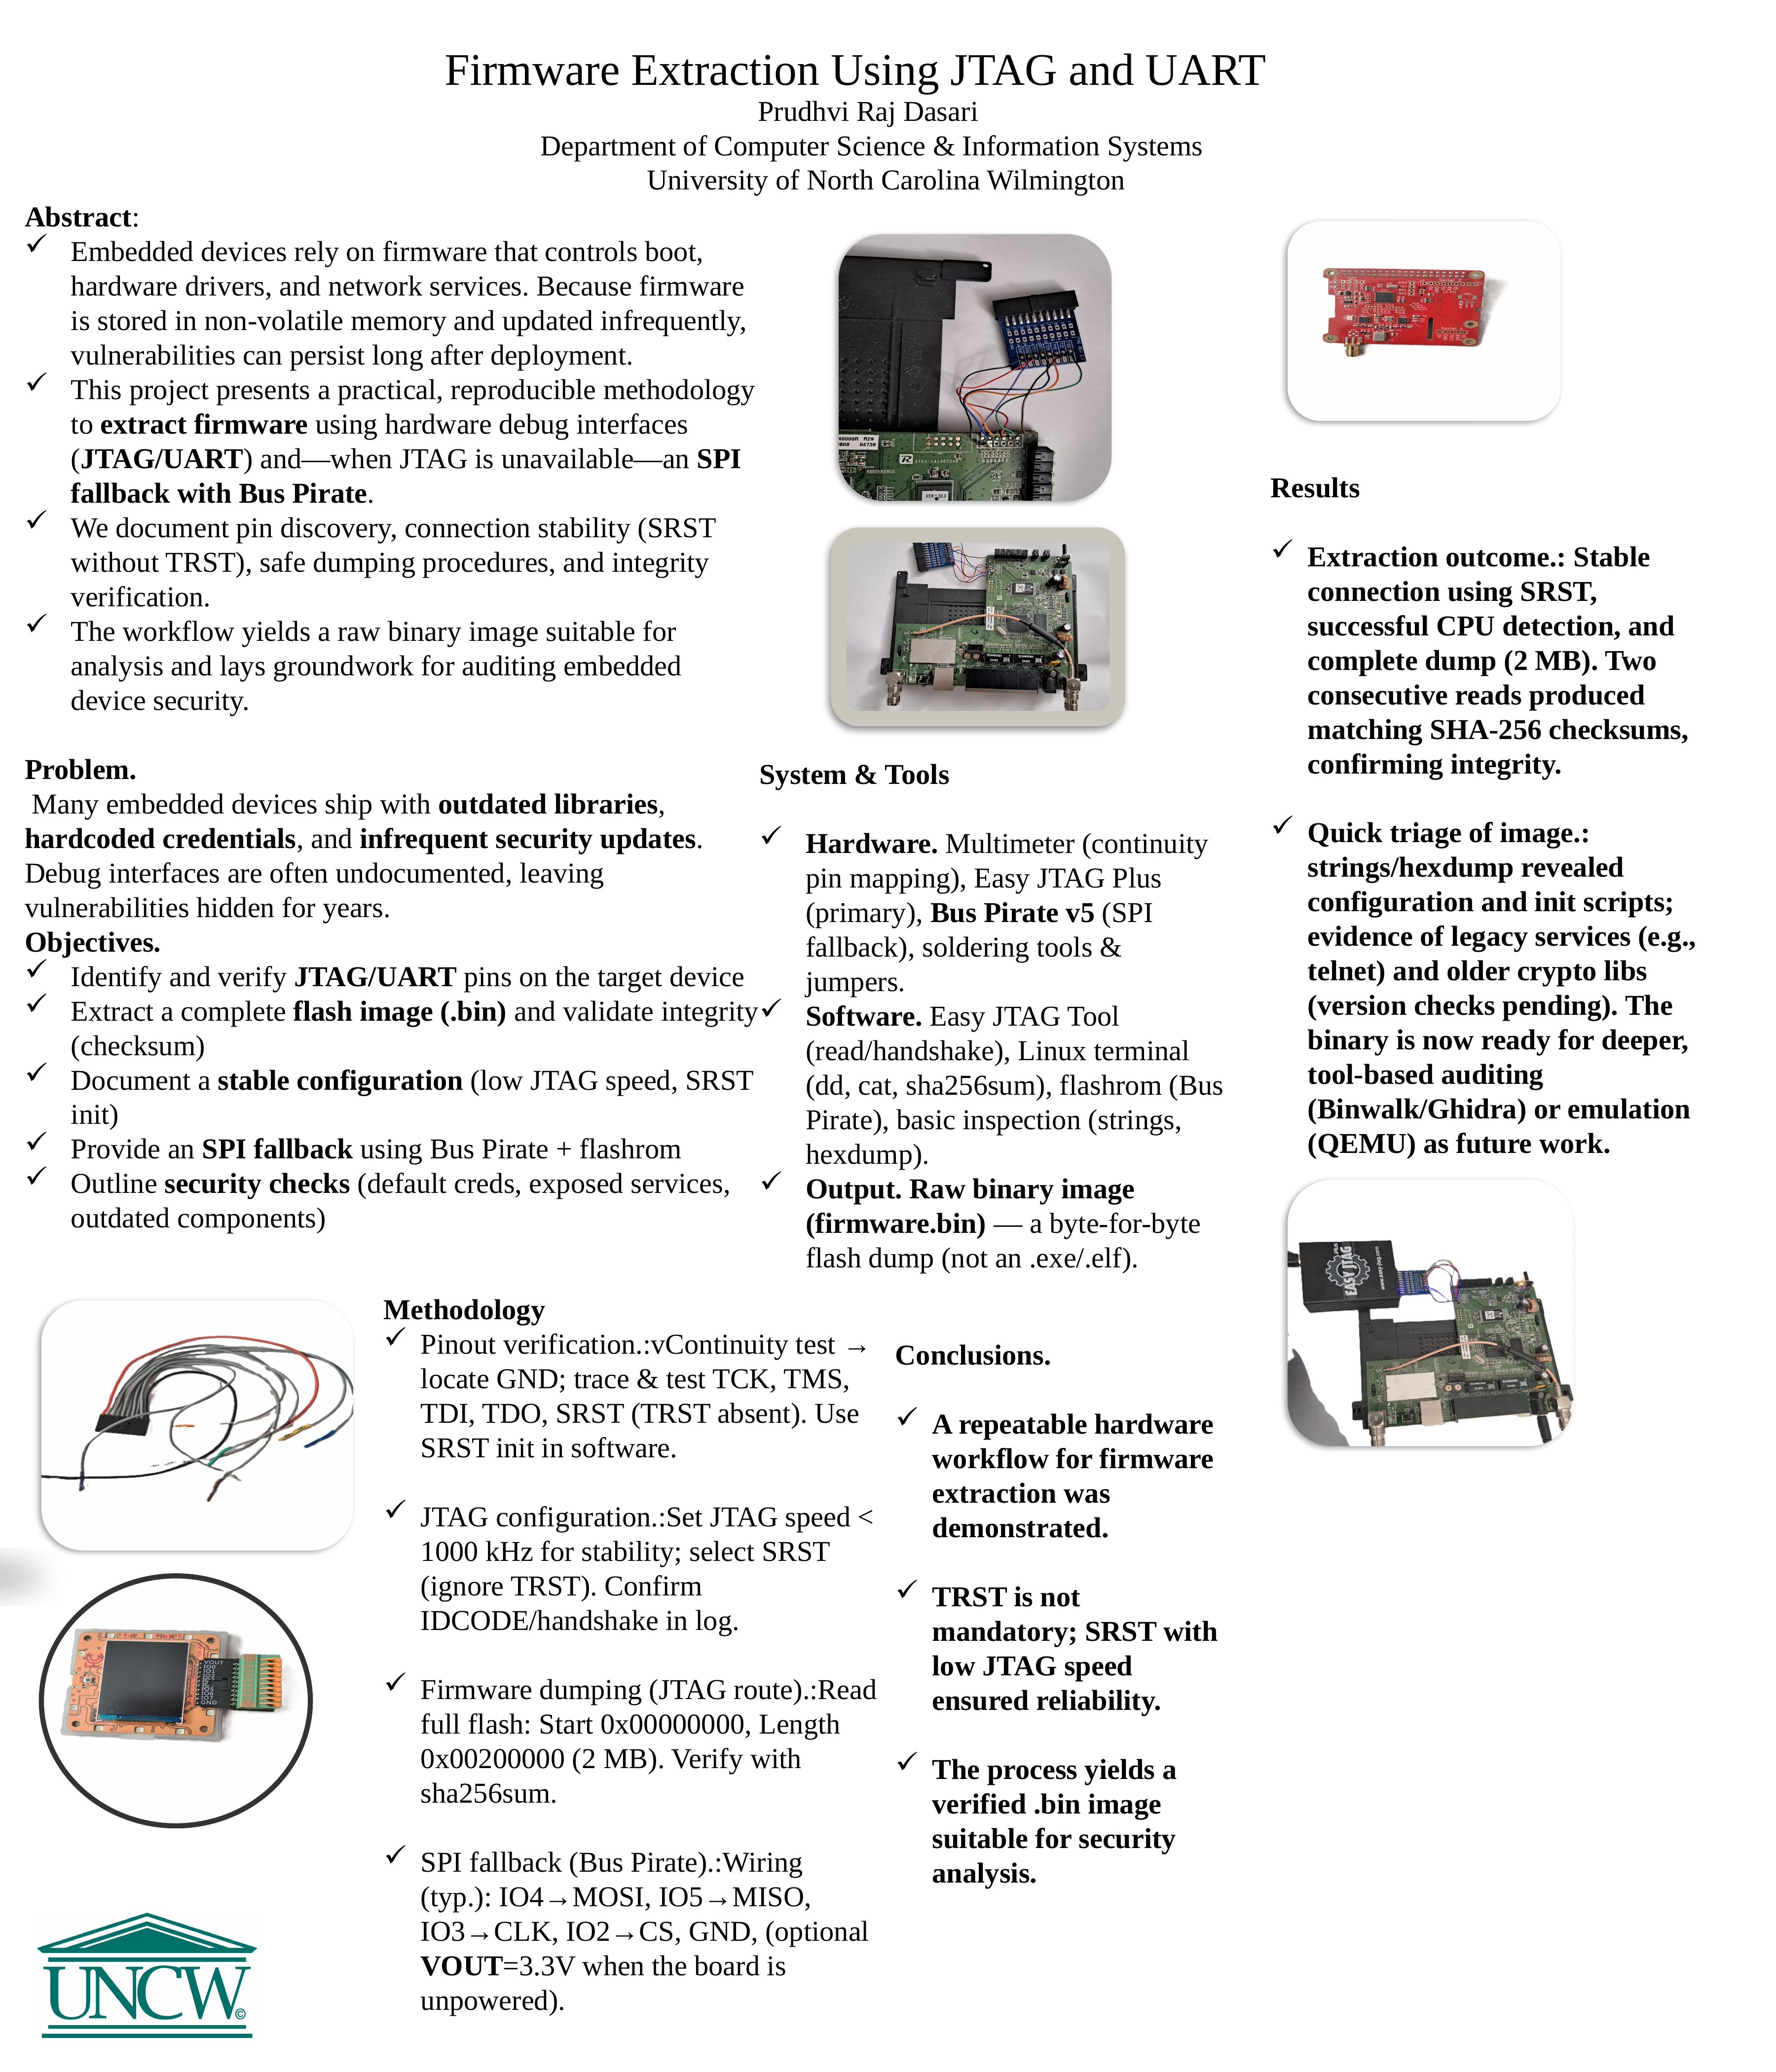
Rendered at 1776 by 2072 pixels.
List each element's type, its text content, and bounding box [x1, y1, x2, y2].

picture [41, 1300, 354, 1551]
text_box Results Extraction outcome.: Stable connection using SRST, successful CPU detection, and complete dump (2 MB). Two consecutive reads produced matching SHA-256 checksums, confirming integrity. Quick triage of image.: strings/hexdump revealed configuration and init scripts; evidence of legacy services (e.g., telnet) and older crypto libs (version checks pending). The binary is now ready for deeper, tool-based auditing (Binwalk/Ghidra) or emulation (QEMU) as future work. [1263, 430, 1727, 1163]
text_box Firmware Extraction Using JTAG and UART [437, 36, 1326, 88]
picture [838, 535, 1118, 719]
text_box System & Tools Hardware. Multimeter (continuity pin mapping), Easy JTAG Plus (primary), Bus Pirate v5 (SPI fallback), soldering tools & jumpers. Software. Easy JTAG Tool (read/handshake), Linux terminal (dd, cat, sha256sum), flashrom (Bus Pirate), basic inspection (strings, hexdump). Output. Raw binary image (firmware.bin) — a byte-for-byte flash dump (not an .exe/.elf). [752, 751, 1233, 1277]
picture [41, 1575, 311, 1826]
picture [1287, 1179, 1574, 1446]
text_box Prudhvi Raj Dasari Department of Computer Science & Information Systems University of North Carolina Wilmington [86, 88, 1650, 199]
text_box Conclusions. A repeatable hardware workflow for firmware extraction was demonstrated. TRST is not mandatory; SRST with low JTAG speed ensured reliability. The process yields a verified .bin image suitable for security analysis. [888, 1332, 1233, 1937]
text_box Abstract: Embedded devices rely on firmware that controls boot, hardware drivers, and network services. Because firmware is stored in non-volatile memory and updated infrequently, vulnerabilities can persist long after deployment. This project presents a practical, reproducible methodology to extract firmware using hardware debug interfaces (JTAG/UART) and—when JTAG is unavailable—an SPI fallback with Bus Pirate. We document pin discovery, connection stability (SRST without TRST), safe dumping procedures, and integrity verification. The workflow yields a raw binary image suitable for analysis and lays groundwork for auditing embedded device security. Problem. Many embedded devices ship with outdated libraries, hardcoded credentials, and infrequent security updates. Debug interfaces are often undocumented, leaving vulnerabilities hidden for years. Objectives. Identify and verify JTAG/UART pins on the target device Extract a complete flash image (.bin) and validate integrity (checksum) Document a stable configuration (low JTAG speed, SRST init) Provide an SPI fallback using Bus Pirate + flashrom Outline security checks (default creds, exposed services, outdated components) [17, 194, 770, 1237]
picture [36, 1912, 259, 2039]
picture [838, 234, 1112, 501]
text_box Methodology Pinout verification.:vContinuity test → locate GND; trace & test TCK, TMS, TDI, TDO, SRST (TRST absent). Use SRST init in software. JTAG configuration.:Set JTAG speed < 1000 kHz for stability; select SRST (ignore TRST). Confirm IDCODE/handshake in log. Firmware dumping (JTAG route).:Read full flash: Start 0x00000000, Length 0x00200000 (2 MB). Verify with sha256sum. SPI fallback (Bus Pirate).:Wiring (typ.): IO4→MOSI, IO5→MISO, IO3→CLK, IO2→CS, GND, (optional VOUT=3.3V when the board is unpowered). [376, 1258, 888, 2072]
picture [1287, 221, 1561, 421]
